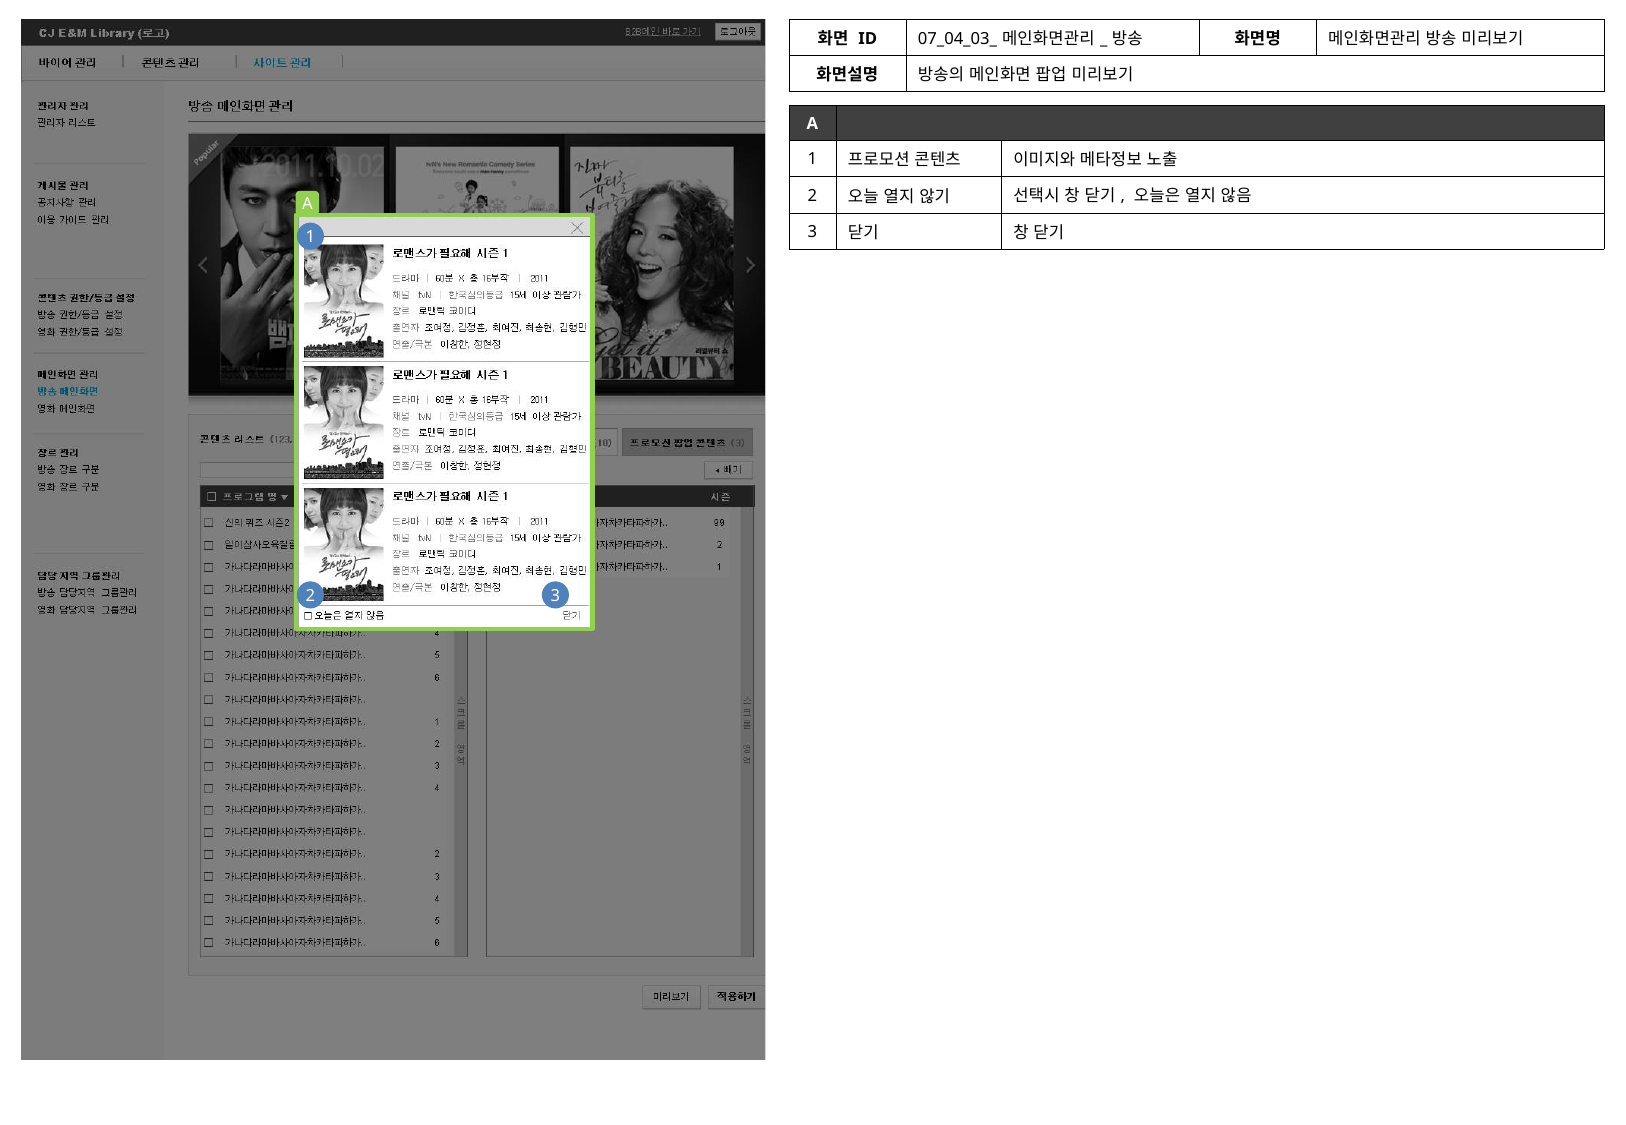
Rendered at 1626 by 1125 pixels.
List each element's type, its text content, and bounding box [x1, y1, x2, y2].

table_cell 닫기 [837, 214, 1001, 249]
table_cell 1 [790, 141, 836, 176]
table_cell 프로모션 콘텐츠 [837, 141, 1001, 176]
table_cell 방송의 메인화면 팝업 미리보기 [907, 56, 1604, 91]
table_cell 3 [790, 214, 836, 249]
table_cell 2 [790, 177, 836, 213]
table_cell 오늘 열지 않기 [837, 177, 1001, 213]
table_header 화면명 [1200, 20, 1316, 55]
table_header 메인화면관리 방송 미리보기 [1317, 20, 1604, 55]
table_header 화면 ID [790, 20, 906, 55]
table_cell 화면설명 [790, 56, 906, 91]
table_header 07_04_03_메인화면관리_방송 [907, 20, 1199, 55]
table_cell 이미지와 메타정보 노출 [1002, 141, 1604, 176]
table_cell 선택시 창 닫기, 오늘은 열지 않음 [1002, 177, 1604, 213]
table_header [837, 106, 1604, 140]
picture [20, 18, 766, 1060]
table_header A [790, 106, 836, 140]
table_cell 창 닫기 [1002, 214, 1604, 249]
